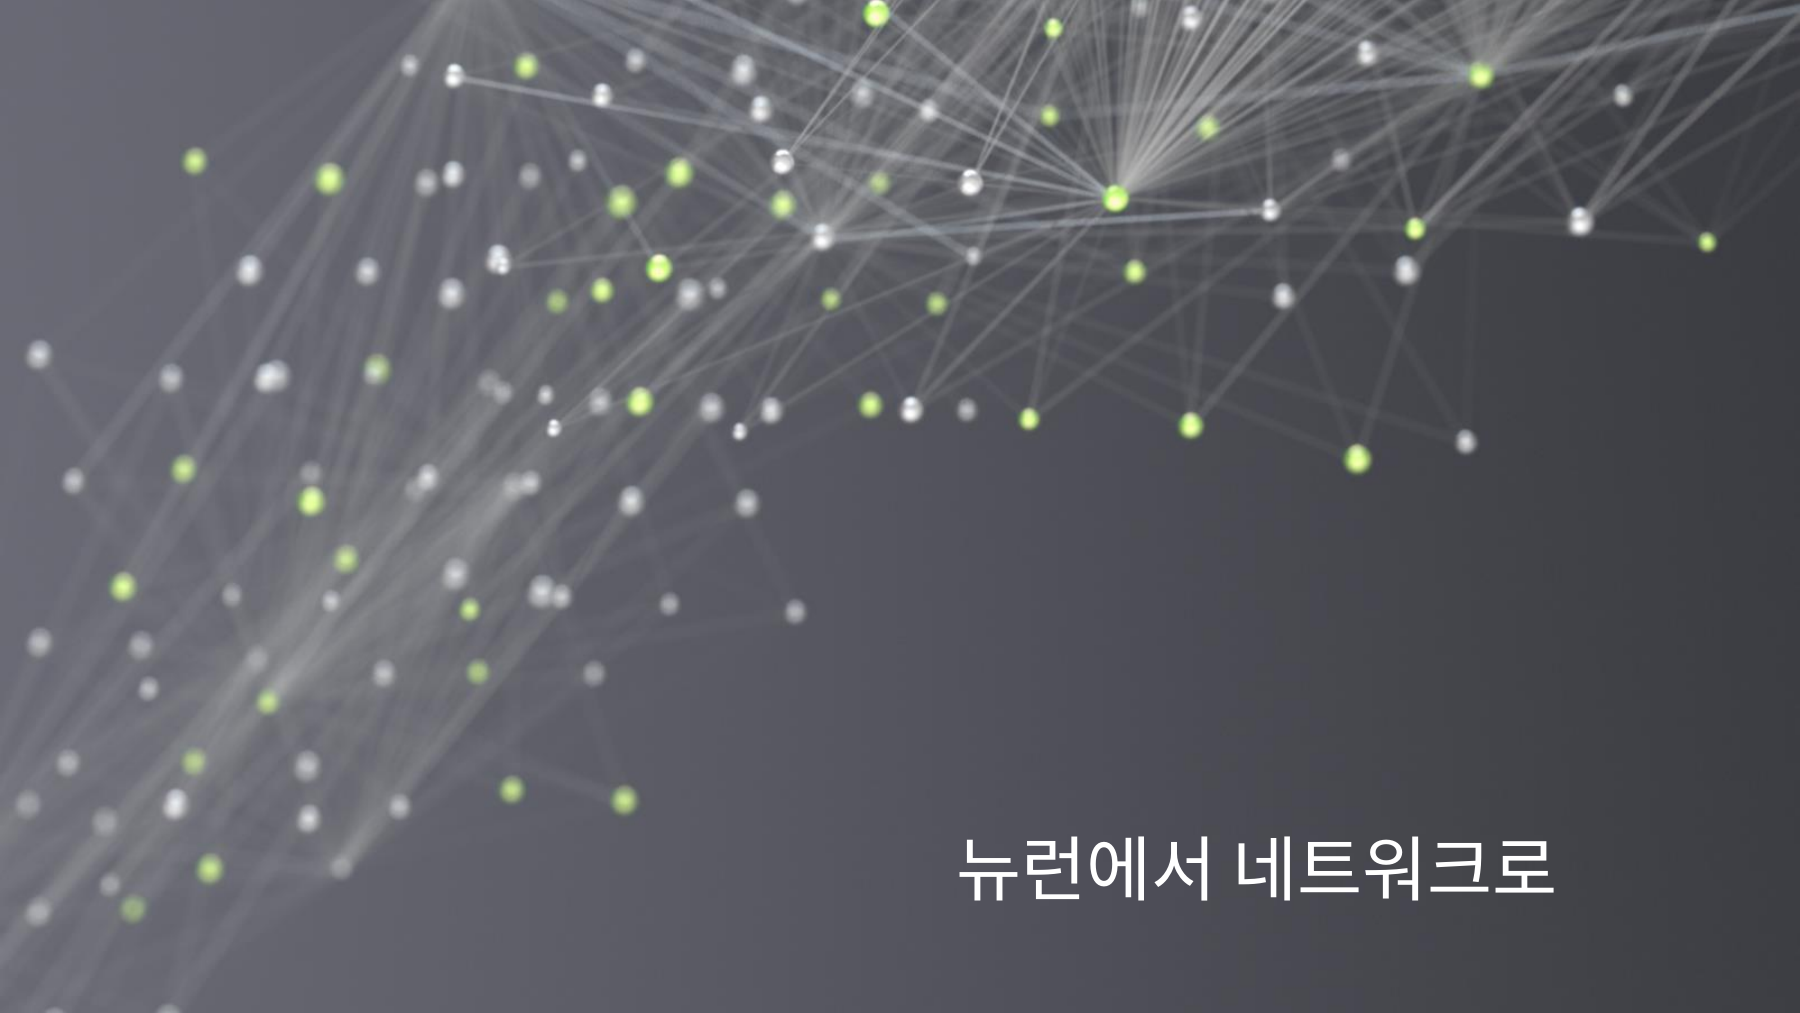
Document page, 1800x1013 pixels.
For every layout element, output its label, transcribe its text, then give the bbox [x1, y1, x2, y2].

picture [0, 0, 1800, 1013]
title 뉴런에서 네트워크로 [815, 692, 1699, 919]
